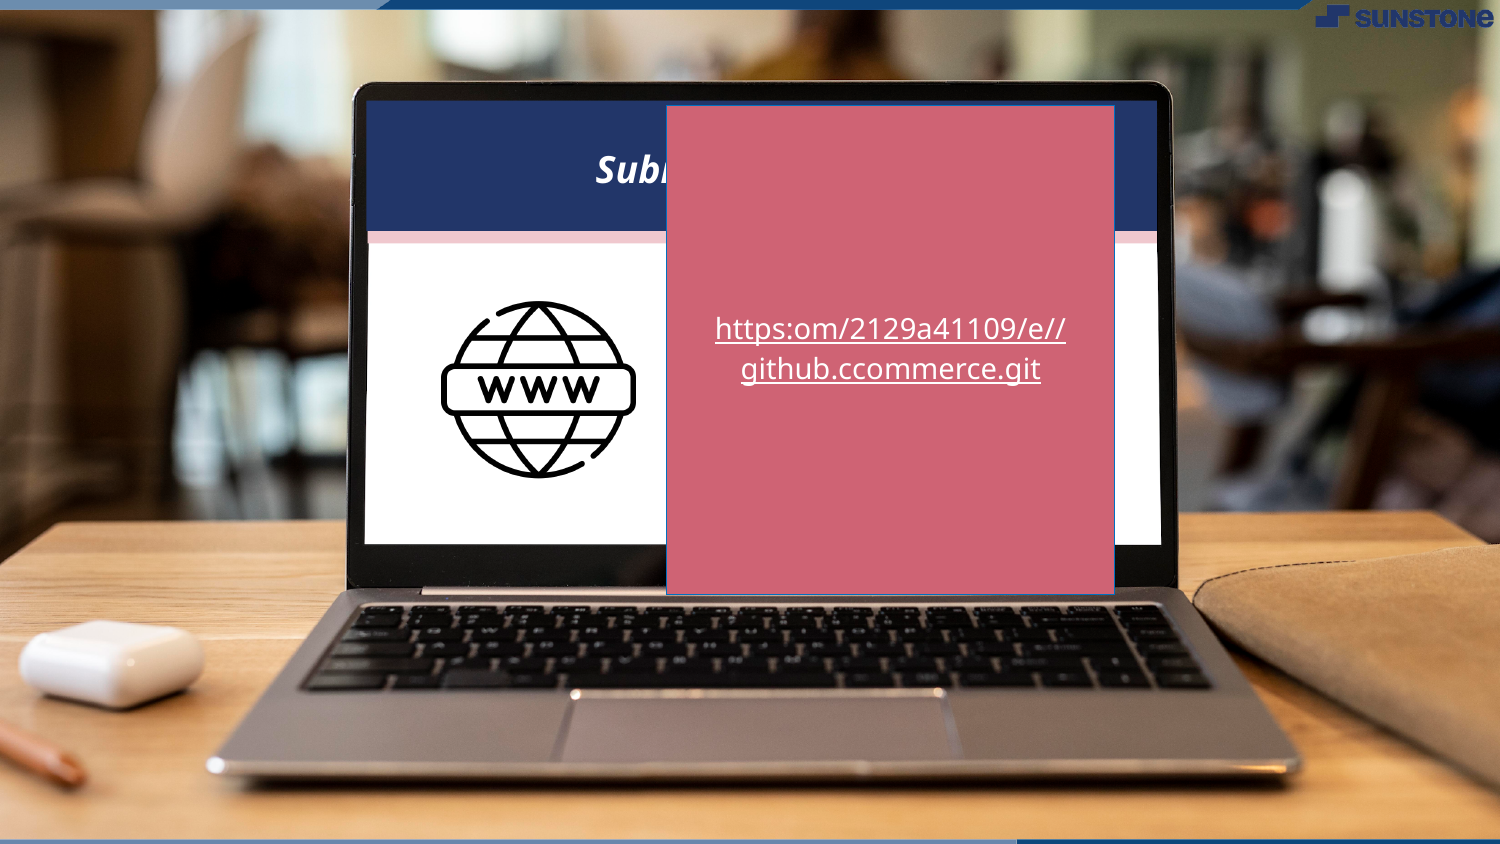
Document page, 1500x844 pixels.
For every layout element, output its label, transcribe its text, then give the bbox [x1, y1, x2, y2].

picture [0, 0, 1500, 844]
list Submission Github [432, 131, 666, 206]
list https:om/2129a41109/e//github.ccommerce.git [666, 105, 1115, 595]
